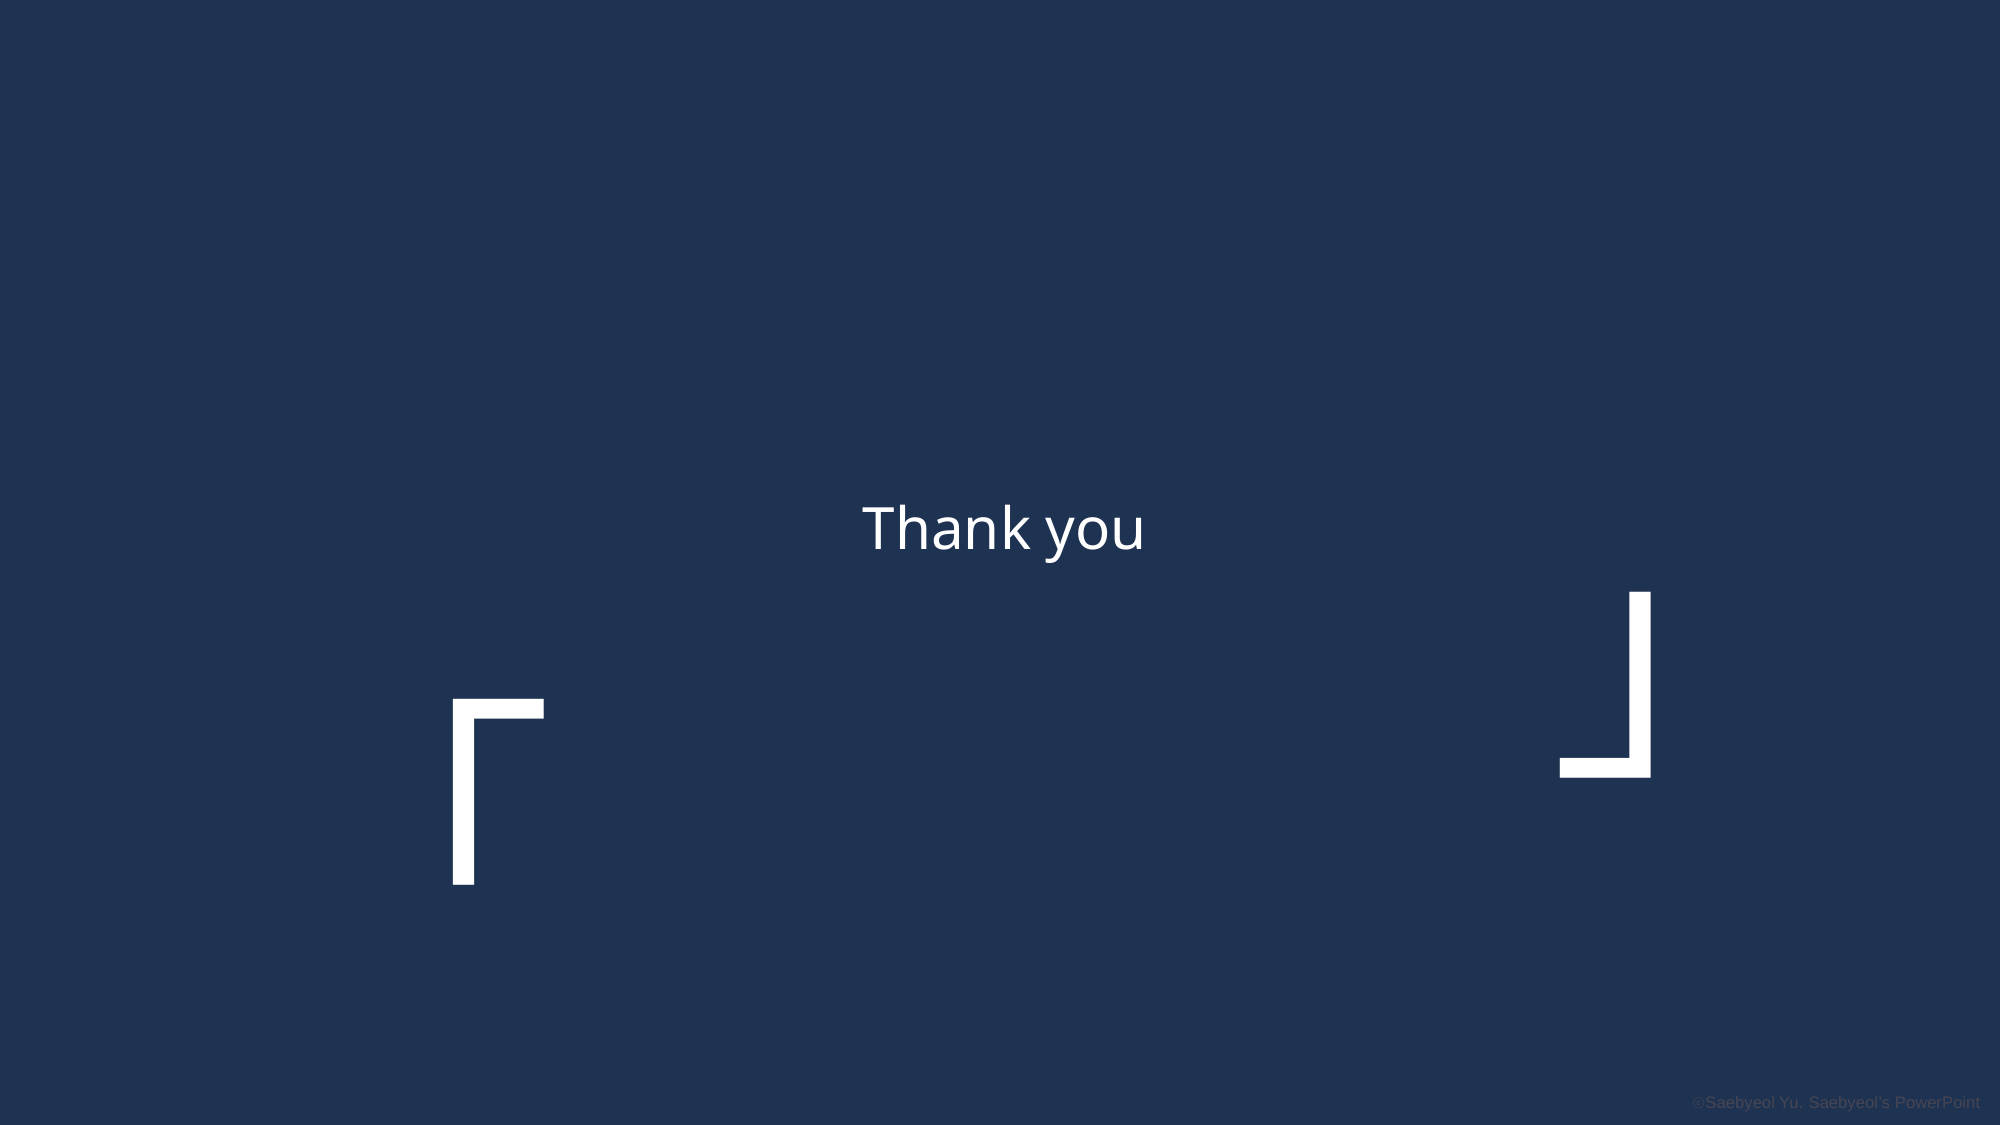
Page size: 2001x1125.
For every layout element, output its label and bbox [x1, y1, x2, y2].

text_box [251, 302, 1749, 823]
